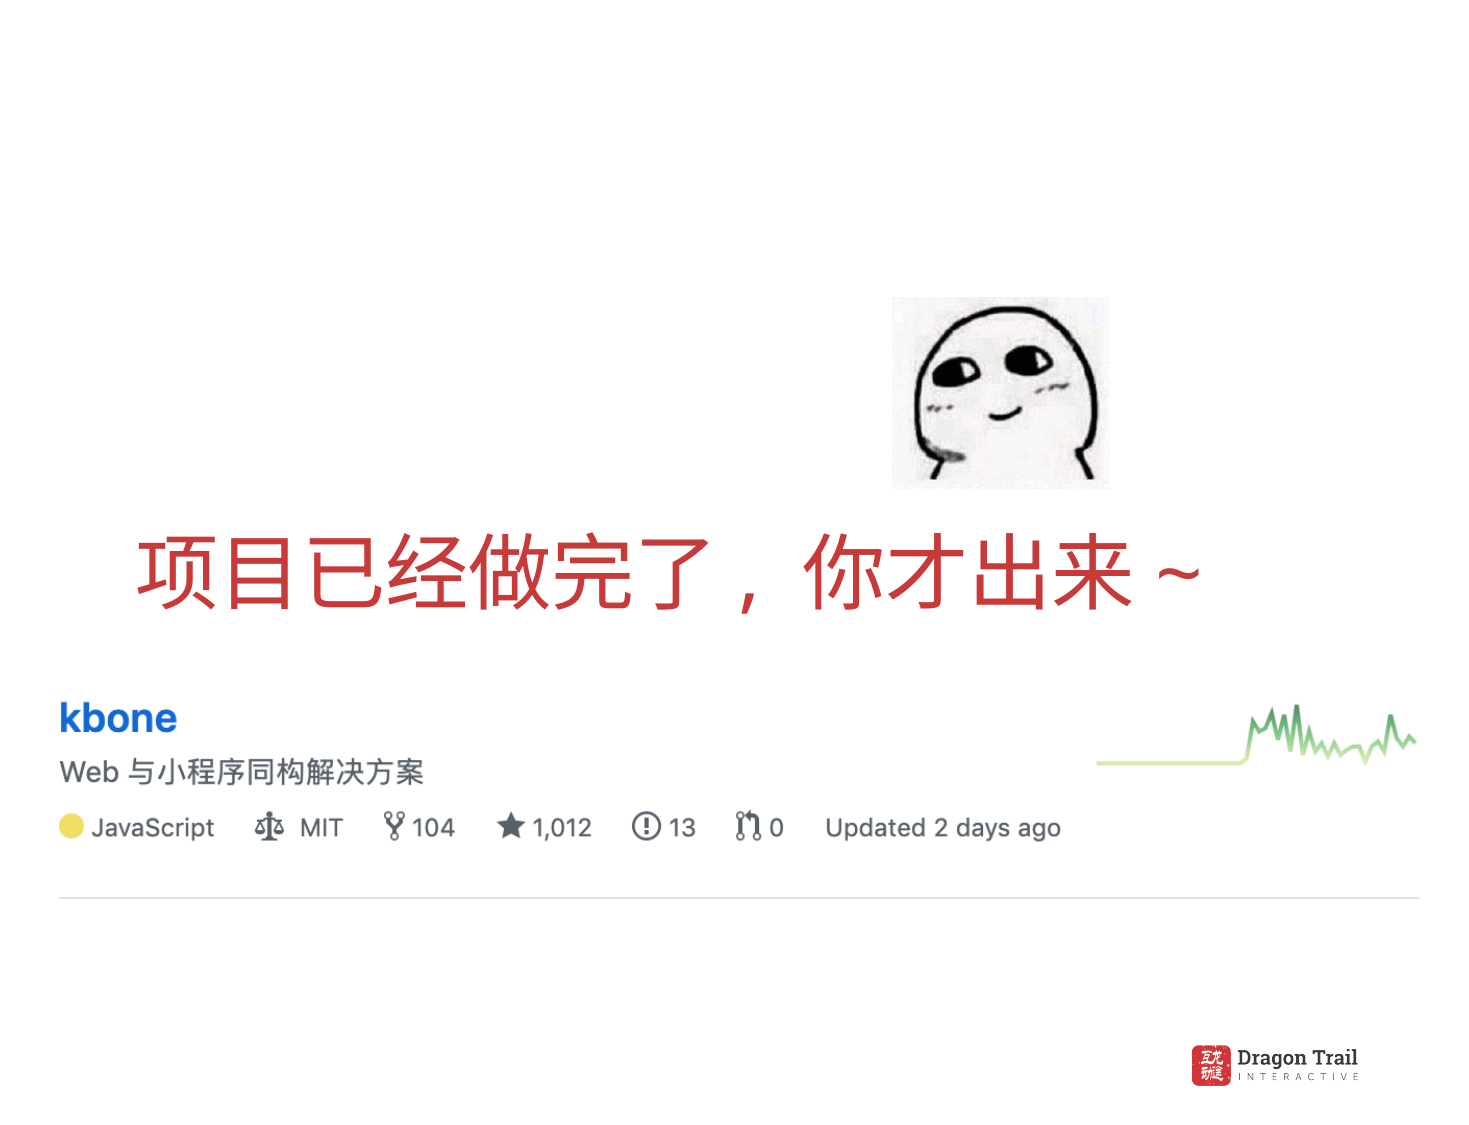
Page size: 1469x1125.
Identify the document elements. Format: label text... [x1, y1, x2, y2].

picture [33, 636, 1469, 900]
text_box 项目已经做完了, 你才出来~ [127, 491, 1300, 634]
text_box [1191, 1044, 1358, 1086]
picture [892, 297, 1110, 489]
